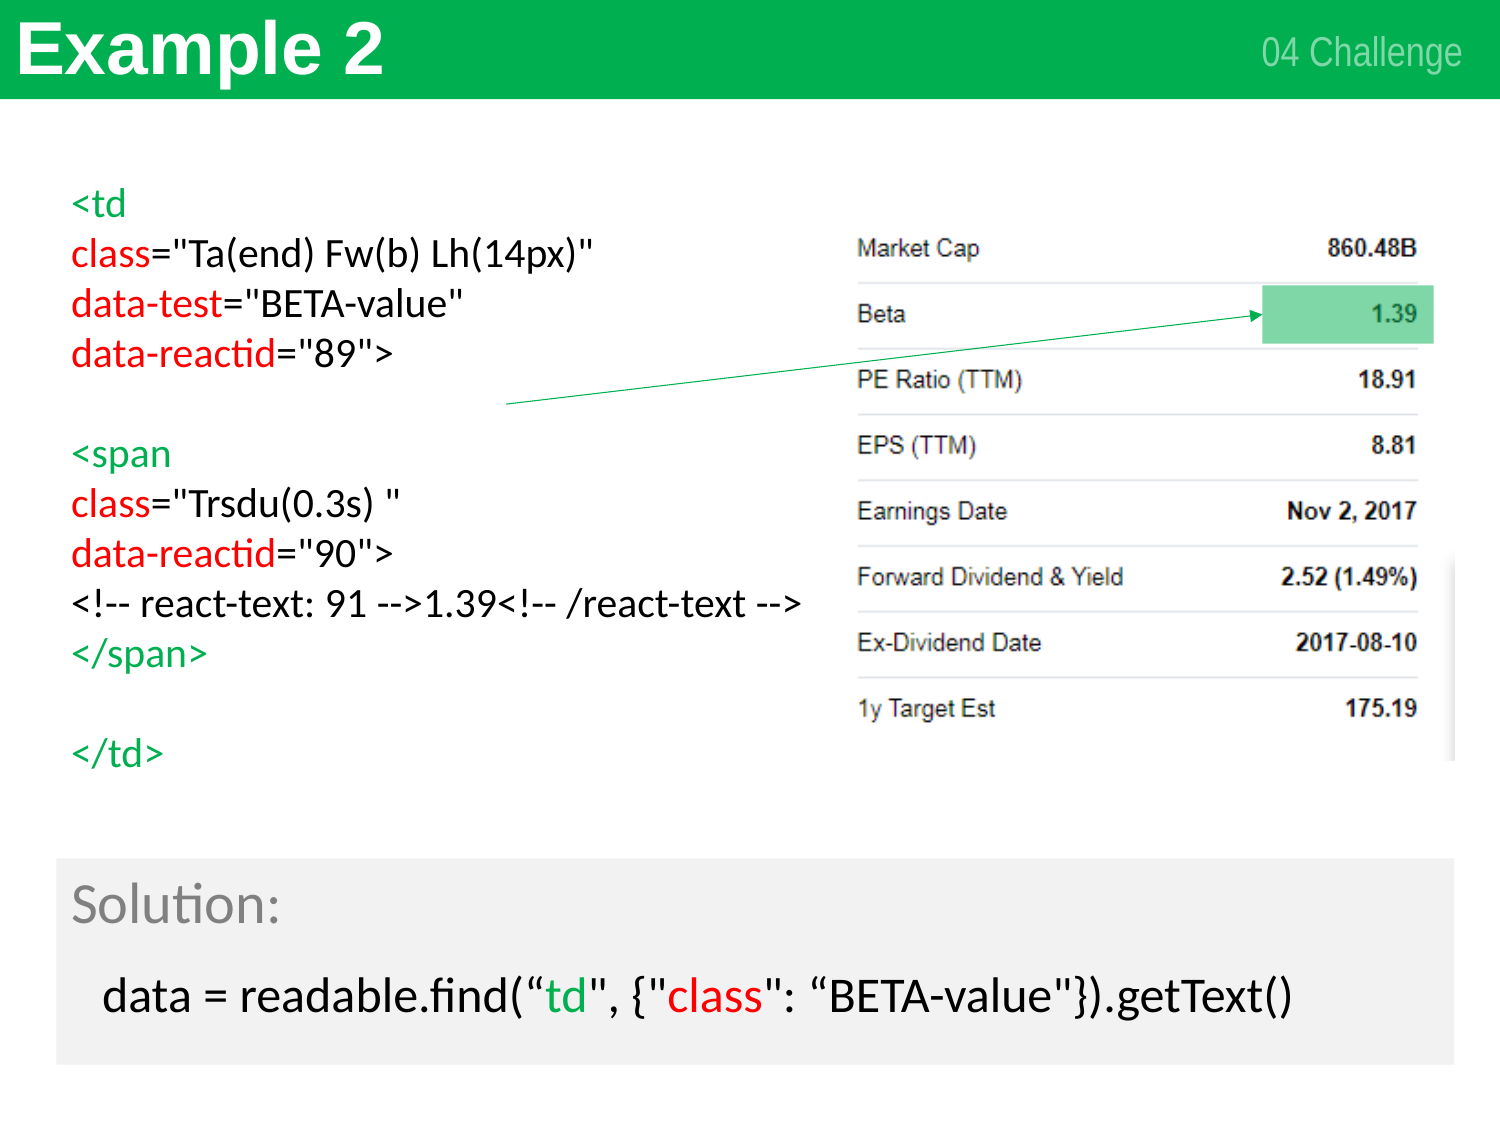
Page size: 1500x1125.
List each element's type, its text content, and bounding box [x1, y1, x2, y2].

title Example 2 [0, 0, 1294, 100]
slide_number 04 Challenge [1294, 19, 1478, 80]
text_box Solution: [55, 857, 1455, 1066]
picture [831, 193, 1455, 761]
text_box <td class="Ta(end) Fw(b) Lh(14px)" data-test="BETA-value" data-reactid="89"> <span class="Trsdu(0.3s) " data-reactid="90"> <!-- react-text: 91 -->1.39<!-- /react-text --> </span> </td> [56, 168, 832, 784]
text_box data = readable.find(“td", {"class": “BETA-value"}).getText() [75, 954, 1434, 1030]
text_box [506, 314, 1263, 405]
